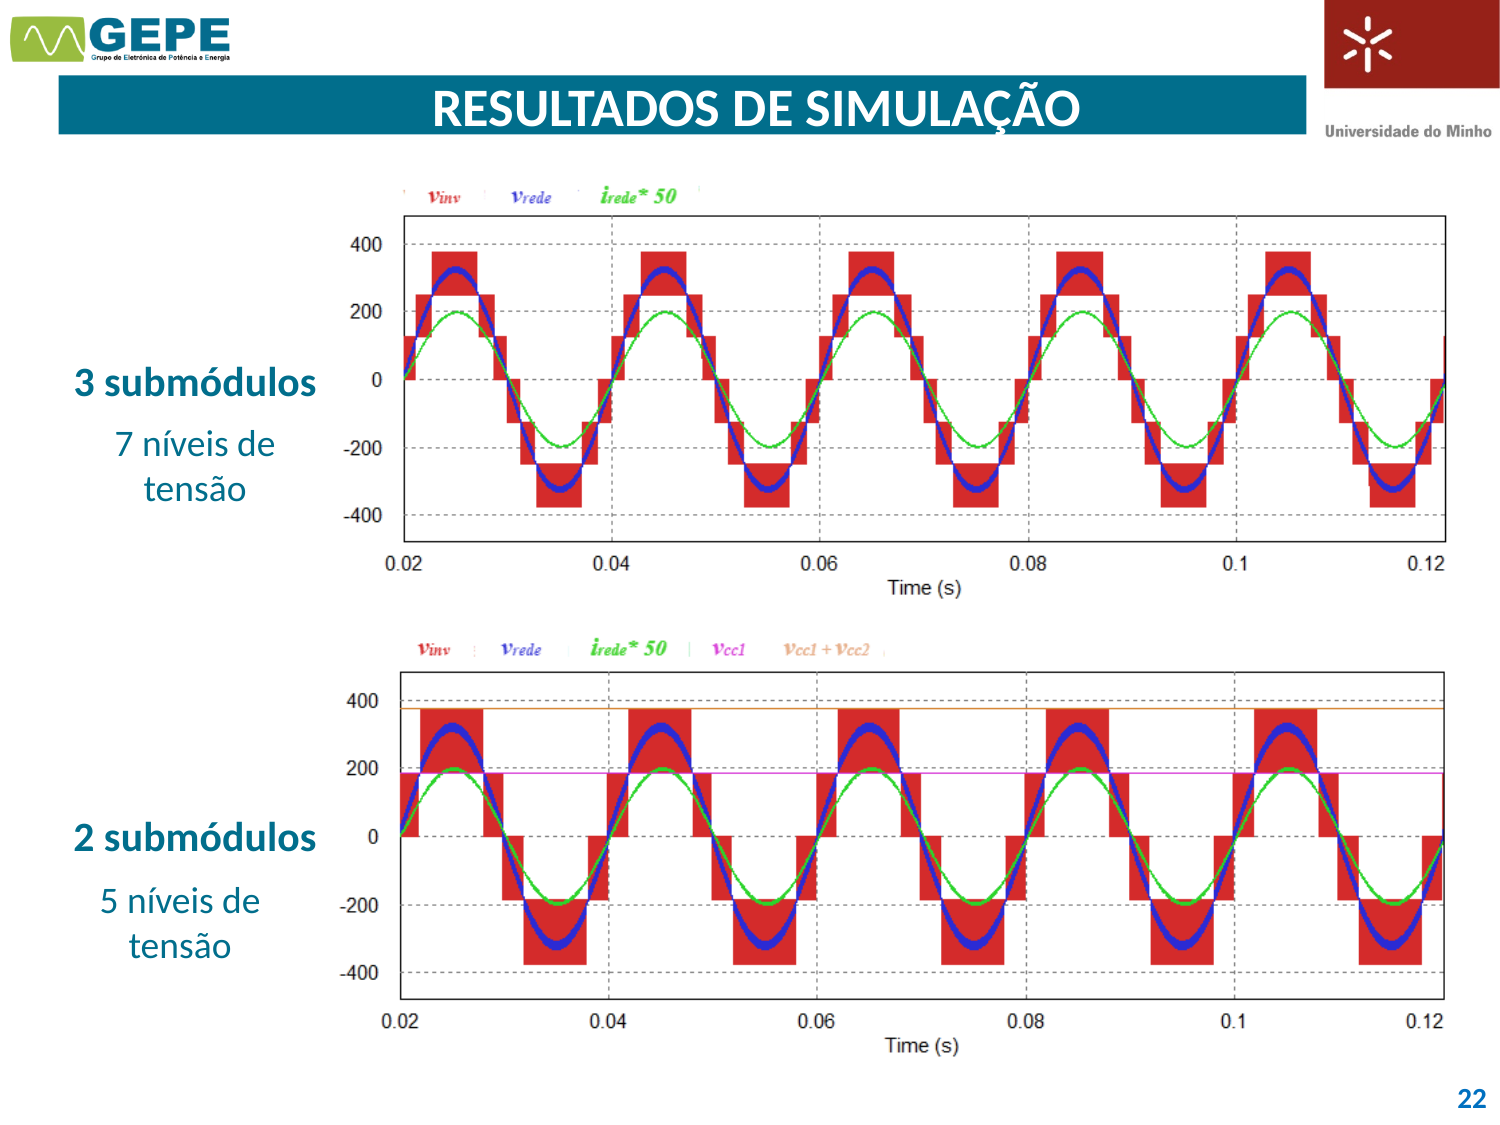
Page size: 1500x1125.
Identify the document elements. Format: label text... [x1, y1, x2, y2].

picture [331, 626, 1500, 1064]
title Resultados de Simulação [58, 75, 1307, 135]
picture [3, 14, 236, 64]
text_box 7 níveis de tensão [58, 411, 326, 517]
picture [331, 169, 1500, 607]
text_box 2 submódulos [58, 802, 326, 868]
text_box 3 submódulos [58, 347, 326, 411]
text_box 5 níveis de tensão [43, 868, 318, 973]
picture [1324, 0, 1500, 138]
